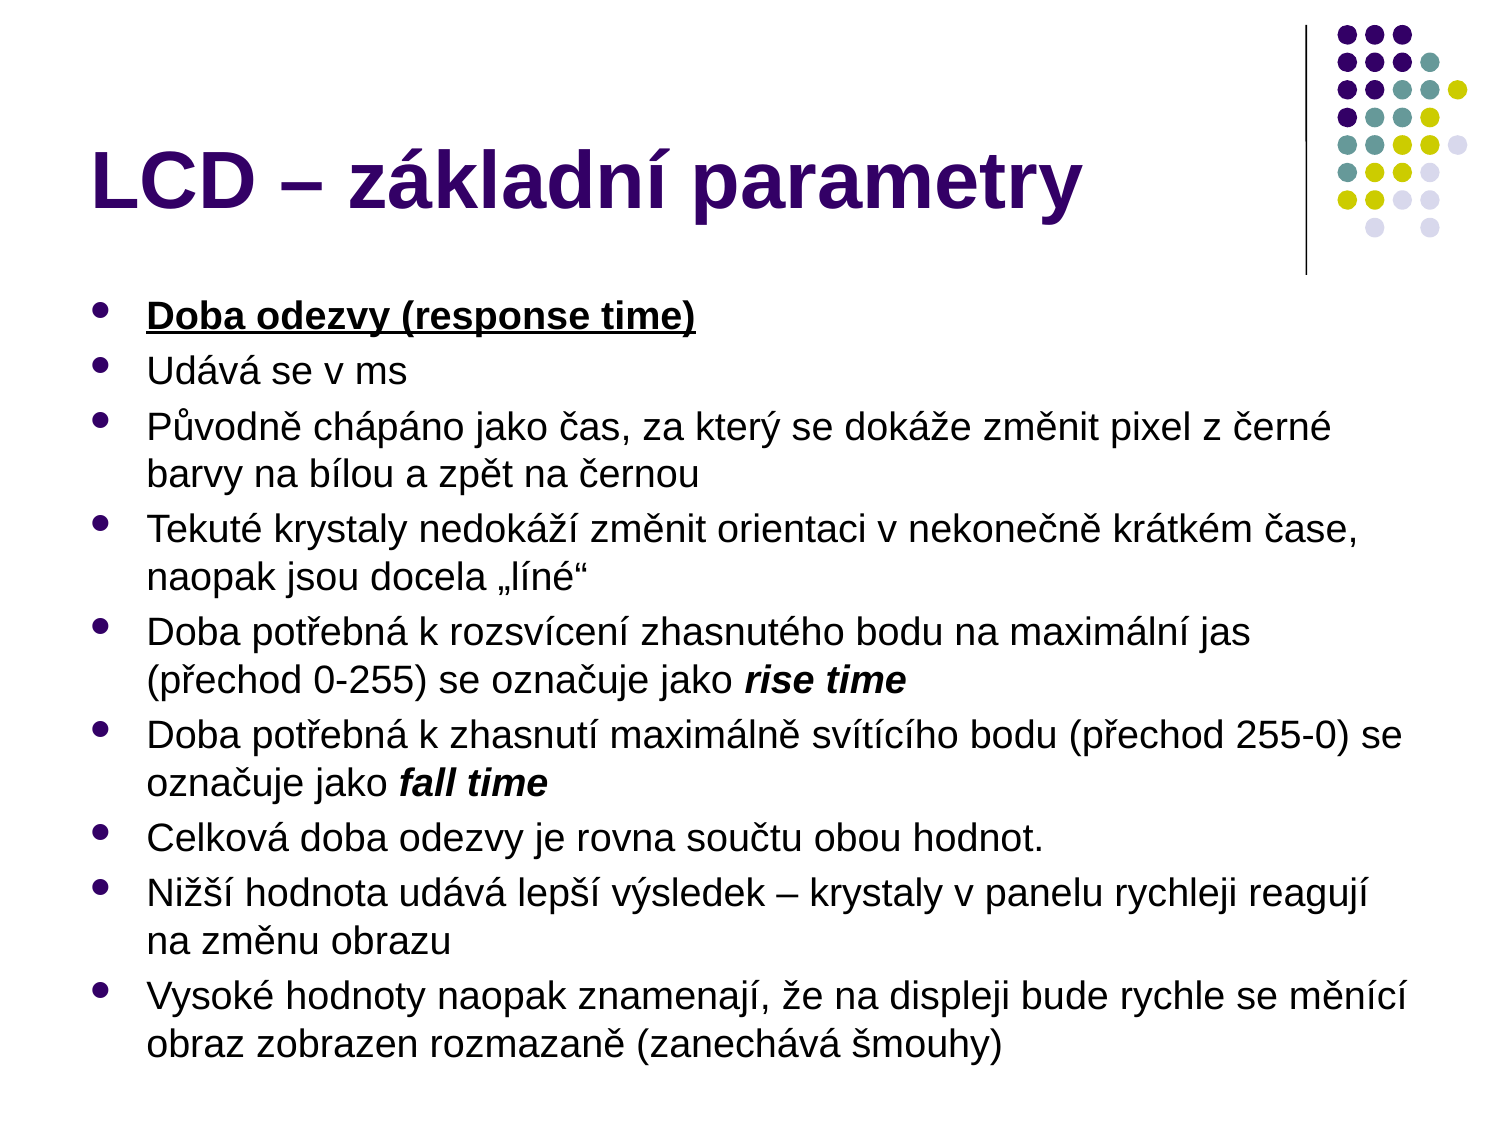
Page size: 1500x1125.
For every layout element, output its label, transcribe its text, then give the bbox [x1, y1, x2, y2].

title LCD – základní parametry [75, 20, 1313, 233]
list Doba odezvy (response time) Udává se v ms Původně chápáno jako čas, za který se dokáže změnit pixel z černé barvy na bílou a zpět na černou Tekuté krystaly nedokáží změnit orientaci v nekonečně krátkém čase, naopak jsou docela „líné“ Doba potřebná k rozsvícení zhasnutého bodu na maximální jas (přechod 0-255) se označuje jako rise time Doba potřebná k zhasnutí maximálně svítícího bodu (přechod 255-0) se označuje jako fall time Celková doba odezvy je rovna součtu obou hodnot. Nižší hodnota udává lepší výsledek – krystaly v panelu rychleji reagují na změnu obrazu Vysoké hodnoty naopak znamenají, že na displeji bude rychle se měnící obraz zobrazen rozmazaně (zanechává šmouhy) [75, 282, 1425, 1006]
